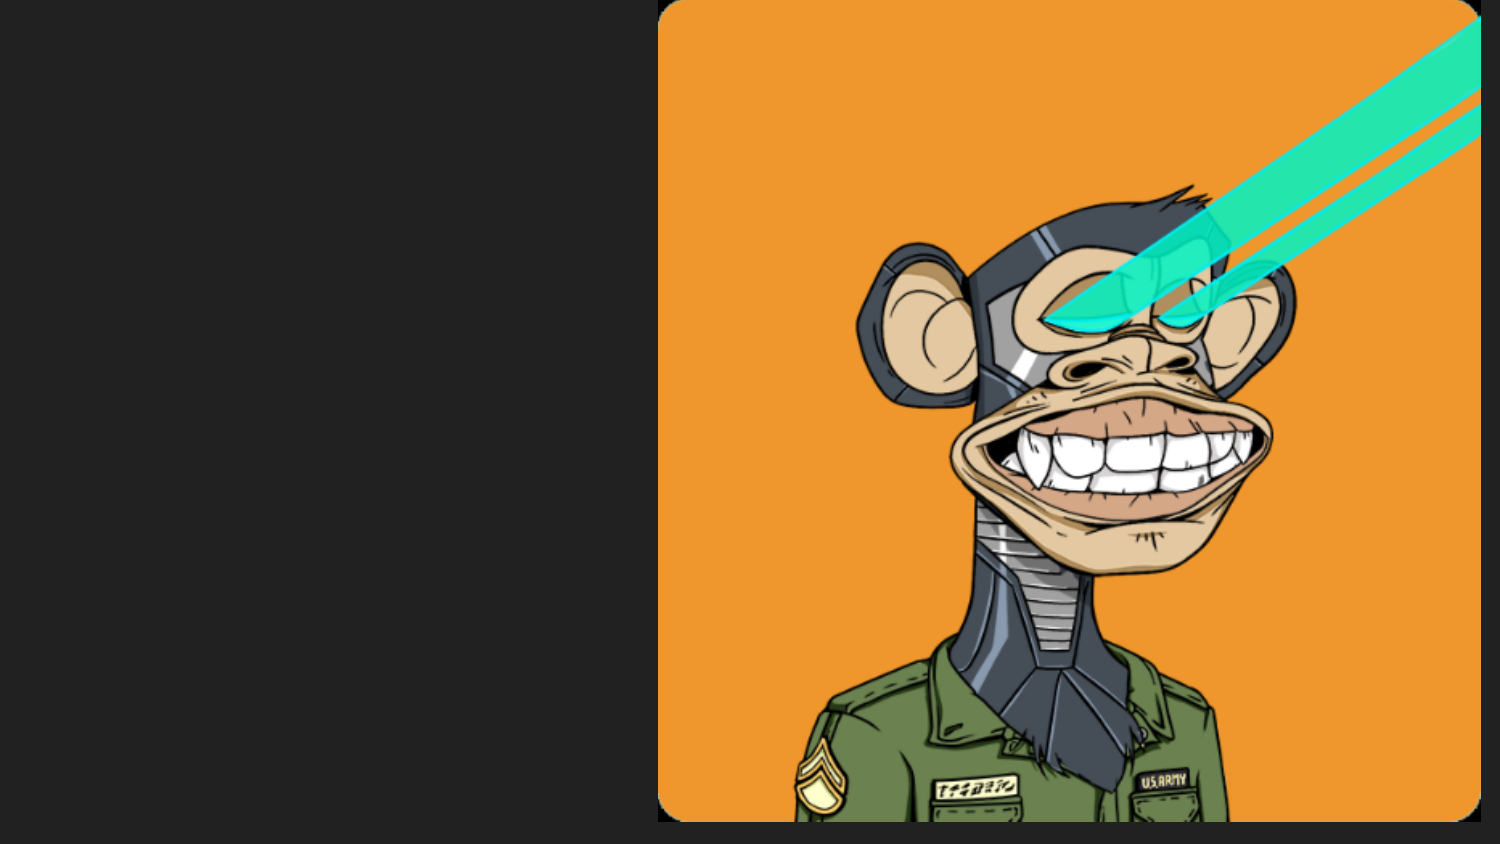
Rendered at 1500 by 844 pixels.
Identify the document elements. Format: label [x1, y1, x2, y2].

picture [658, 0, 1481, 823]
